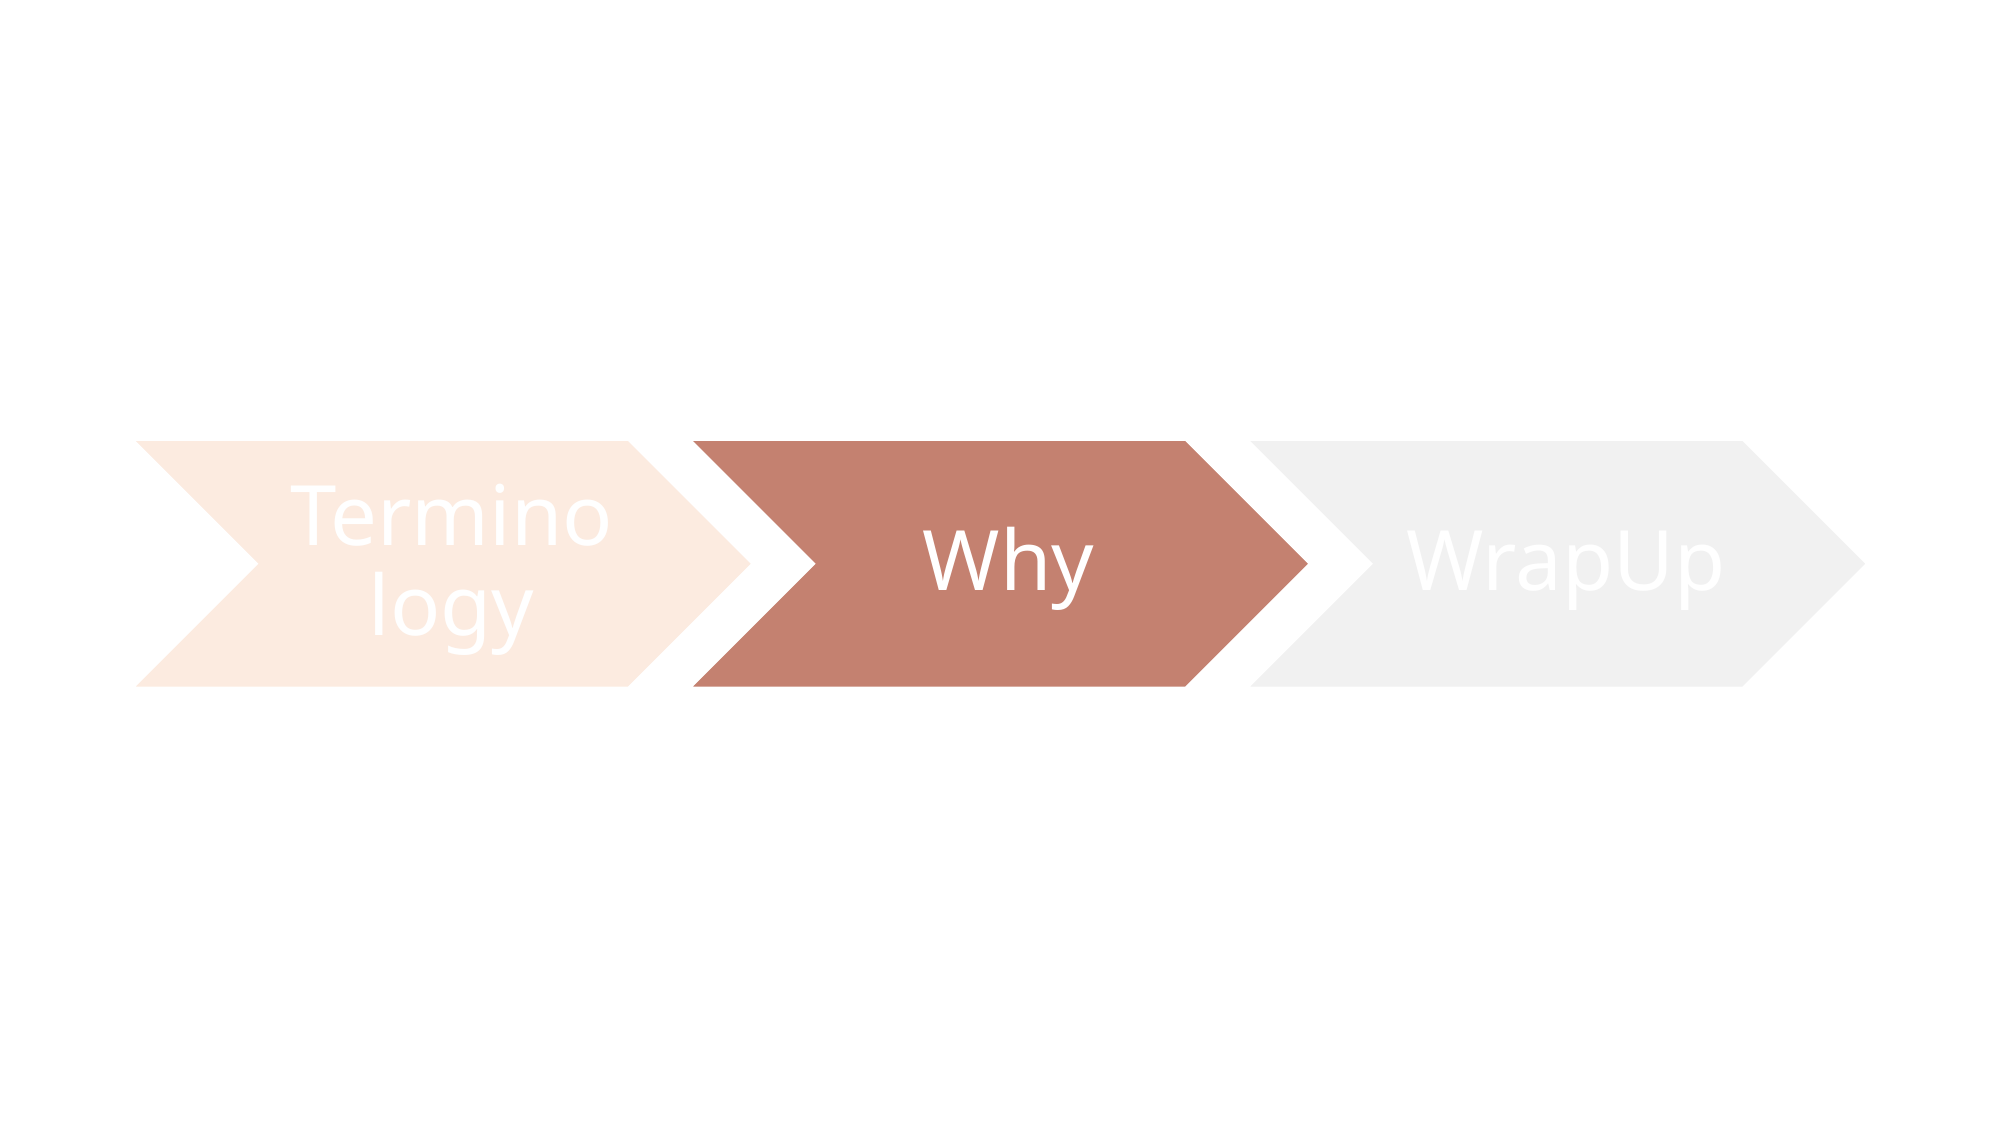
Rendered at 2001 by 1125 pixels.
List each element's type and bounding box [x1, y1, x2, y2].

text_box [132, 19, 1868, 1109]
